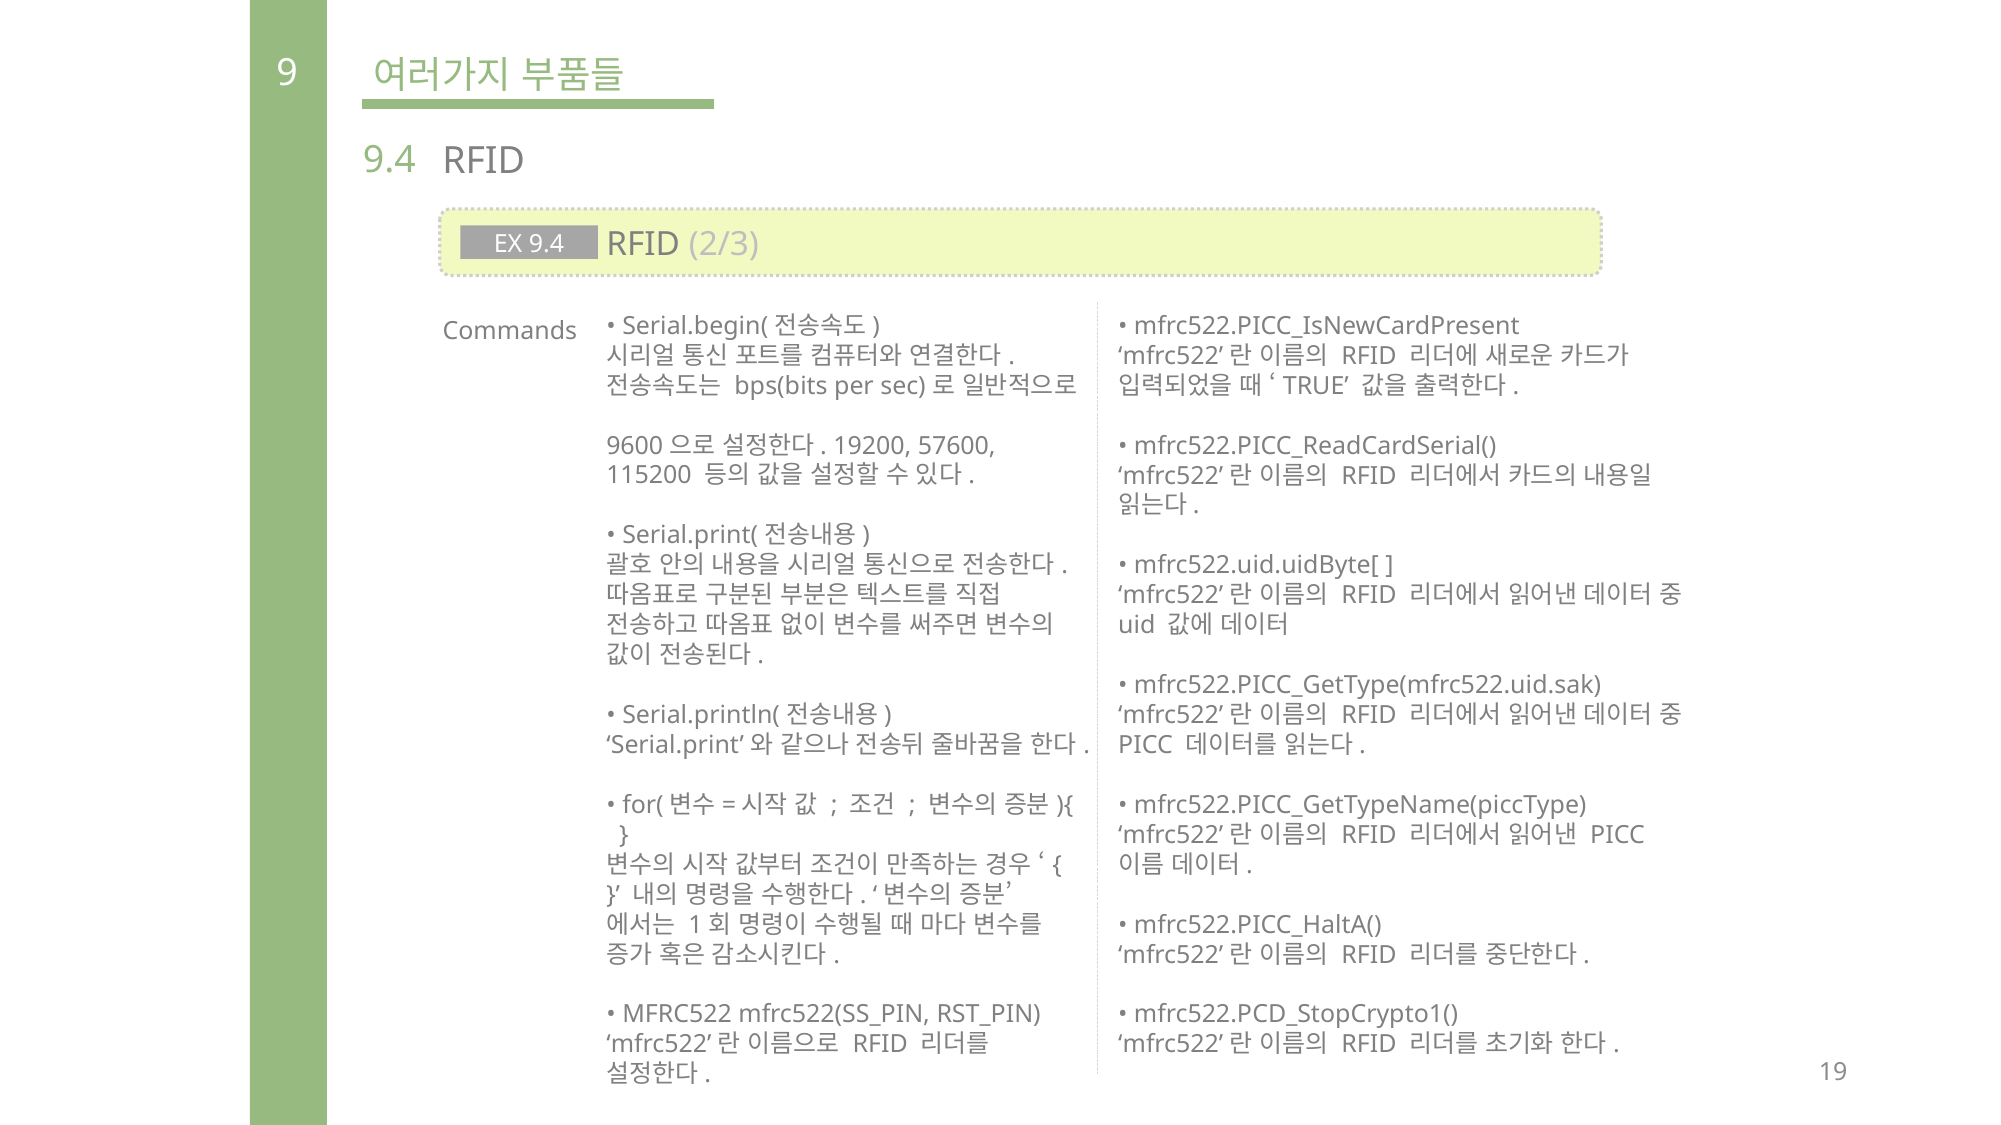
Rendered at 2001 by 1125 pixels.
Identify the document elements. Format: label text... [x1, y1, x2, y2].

text_box RFID [427, 106, 541, 189]
text_box [249, 0, 328, 1125]
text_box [439, 208, 1602, 276]
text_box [428, 291, 1703, 1125]
text_box 여러가지 부품들 [358, 20, 641, 104]
text_box 9.4 [348, 105, 431, 188]
slide_number 19 [1703, 1042, 1863, 1103]
text_box 9 [261, 18, 313, 101]
